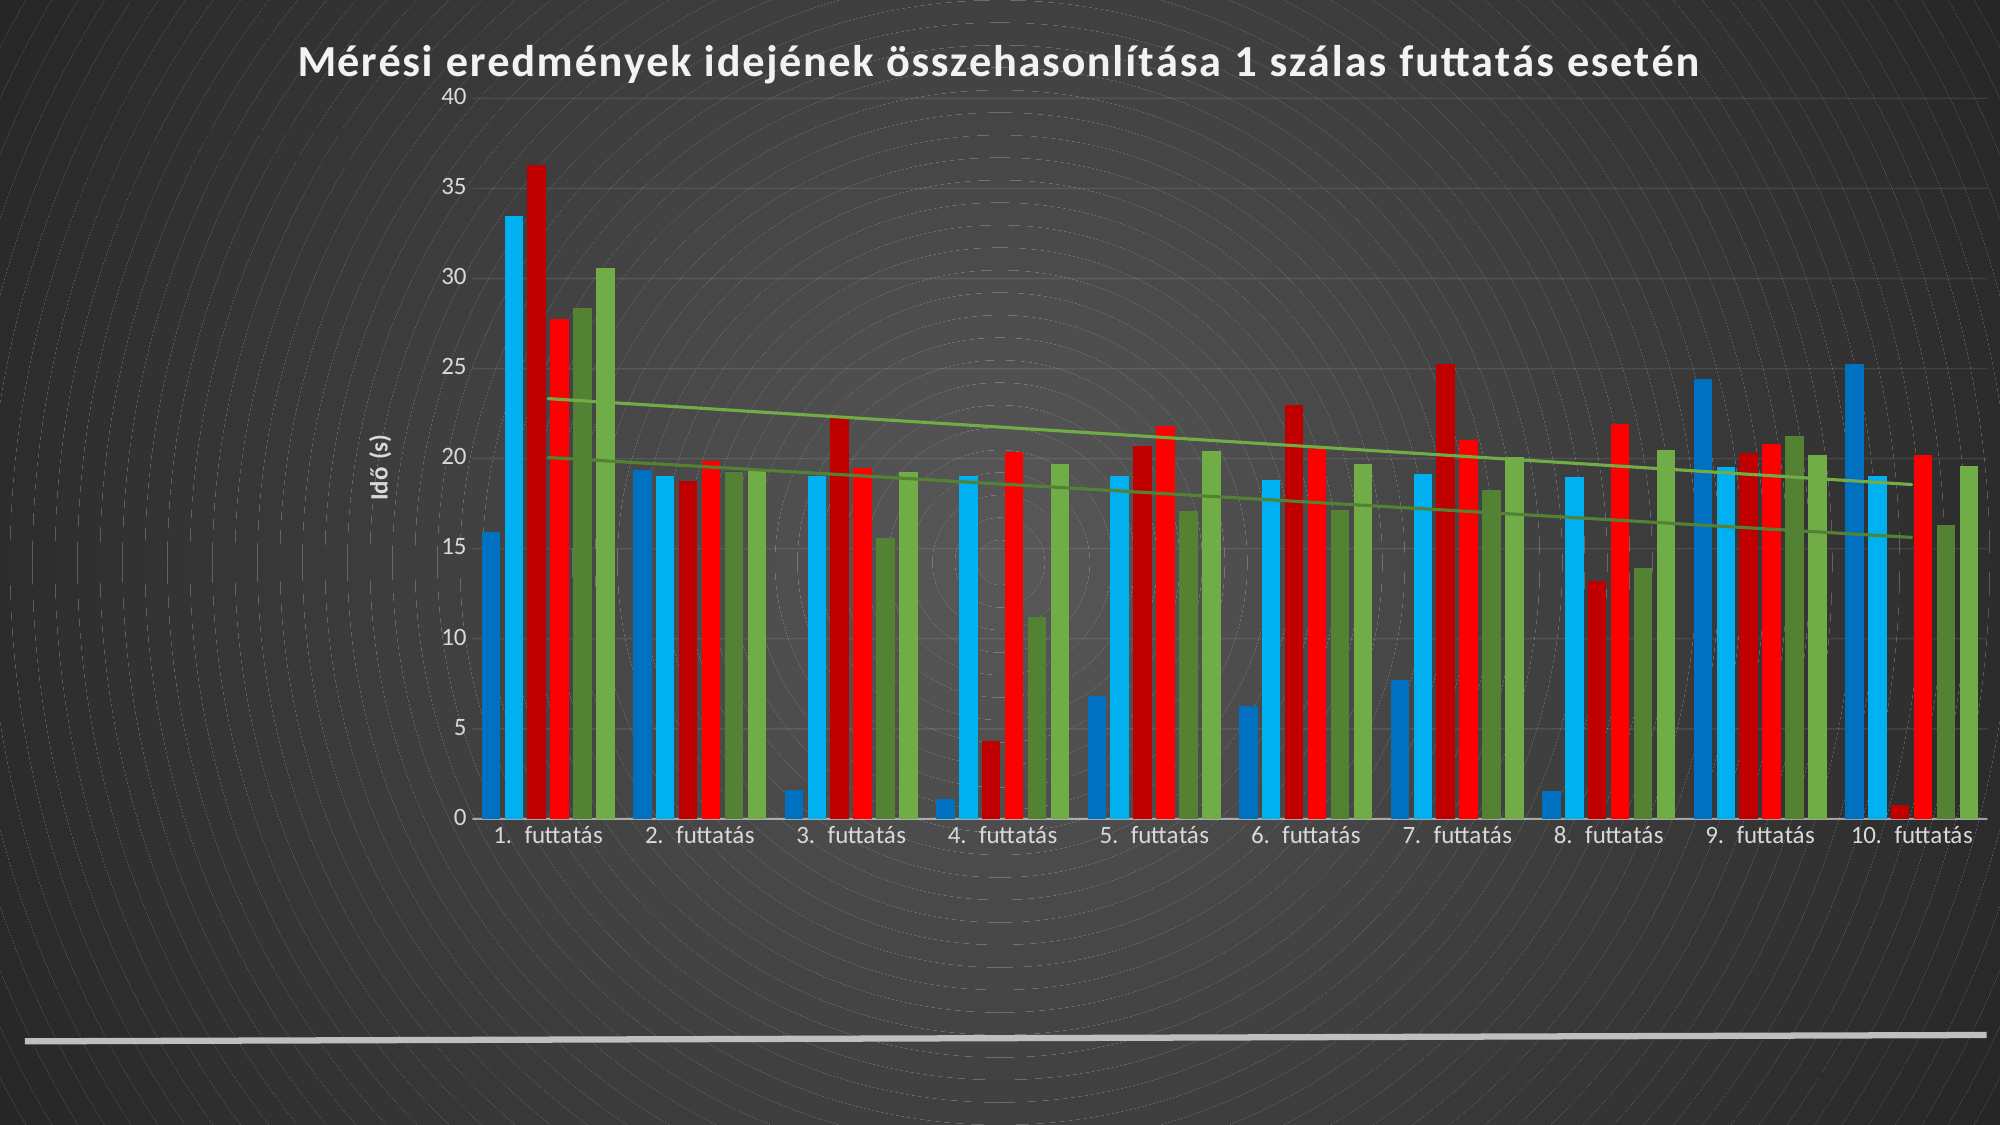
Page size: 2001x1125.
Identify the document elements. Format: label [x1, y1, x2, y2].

text_box [24, 1034, 1987, 1042]
chart [0, 0, 2000, 1125]
